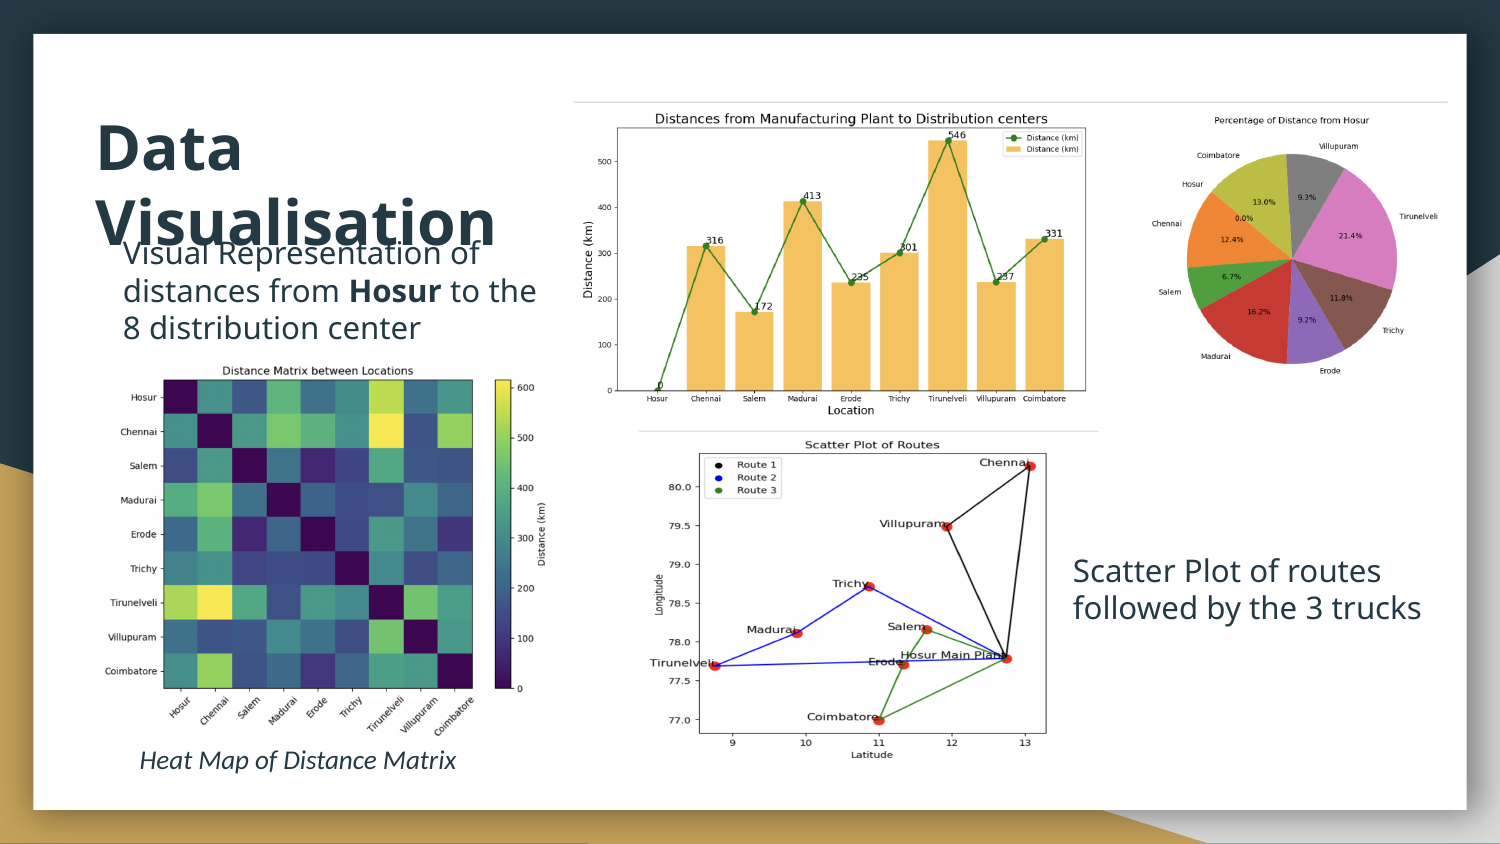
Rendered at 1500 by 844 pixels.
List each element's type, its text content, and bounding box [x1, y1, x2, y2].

picture [570, 101, 1449, 763]
picture [102, 361, 565, 745]
text_box Visual Representation of distances from Hosur to the 8 distribution center [107, 273, 559, 360]
text_box Heat Map of Distance Matrix [124, 754, 490, 791]
text_box Scatter Plot of routes followed by the 3 trucks [1104, 535, 1493, 641]
text_box Data Visualisation [80, 93, 630, 273]
